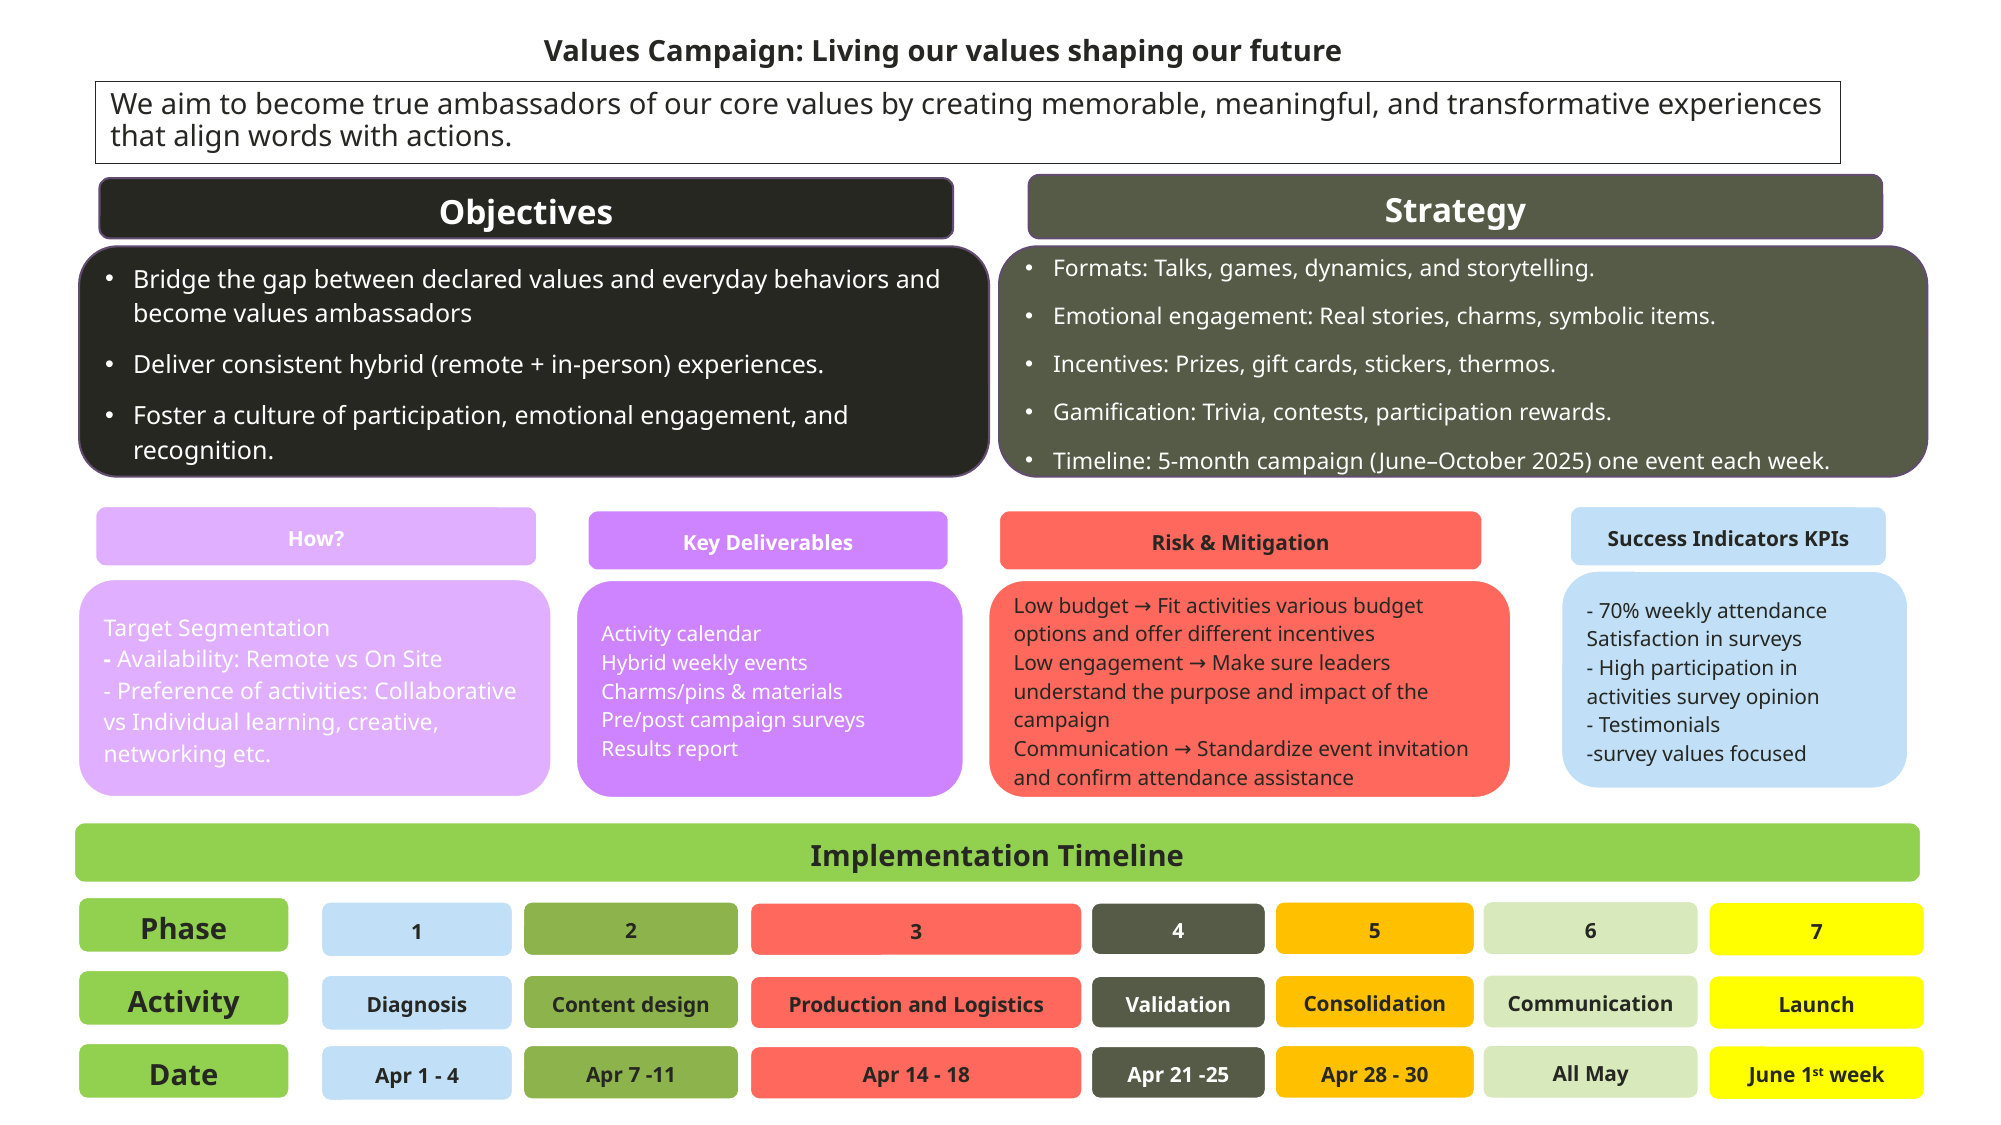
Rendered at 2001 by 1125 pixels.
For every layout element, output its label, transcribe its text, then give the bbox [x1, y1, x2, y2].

text_box Risk & Mitigation [997, 509, 1484, 572]
text_box Consolidation [1273, 973, 1476, 1030]
text_box Launch [1707, 974, 1926, 1031]
text_box Objectives [98, 177, 955, 240]
text_box How? [94, 505, 539, 568]
text_box Apr 14 - 18 [749, 1045, 1084, 1101]
text_box All May [1481, 1043, 1700, 1100]
text_box Production and Logistics [749, 974, 1084, 1031]
text_box Key Deliverables [586, 509, 950, 572]
text_box 5 [1273, 900, 1476, 957]
text_box Success Indicators KPIs [1568, 505, 1888, 568]
text_box Date [77, 1042, 291, 1100]
text_box Apr 7 -11 [521, 1044, 741, 1101]
text_box Bridge the gap between declared values and everyday behaviors and become values ambassadors Deliver consistent hybrid (remote + in-person) experiences. Foster a culture of participation, emotional engagement, and recognition. [78, 245, 991, 478]
text_box 4 [1089, 901, 1267, 957]
text_box Values Campaign: Living our values shaping our future [529, 28, 1399, 77]
text_box June 1st week [1707, 1044, 1926, 1101]
text_box Apr 21 -25 [1089, 1045, 1267, 1100]
text_box Content design [521, 973, 741, 1031]
text_box 1 [319, 900, 514, 959]
text_box 3 [749, 901, 1084, 957]
text_box Formats: Talks, games, dynamics, and storytelling. Emotional engagement: Real stories, charms, symbolic items. Incentives: Prizes, gift cards, stickers, thermos. Gamification: Trivia, contests, participation rewards. Timeline: 5-month campaign (June–October 2025) one event each week. [998, 245, 1929, 478]
text_box Activity [77, 969, 291, 1027]
list We aim to become true ambassadors of our core values by creating memorable, meaningful, and transformative experiences that align words with actions. [95, 81, 1841, 164]
text_box 7 [1707, 900, 1926, 958]
text_box 2 [521, 900, 741, 957]
text_box Apr 28 - 30 [1273, 1044, 1476, 1100]
text_box Communication [1481, 973, 1700, 1030]
text_box Implementation Timeline [73, 821, 1923, 884]
text_box Phase [77, 896, 291, 954]
text_box Target Segmentation - Availability: Remote vs On Site - Preference of activities: Collaborative vs Individual learning, creative, networking etc. [77, 578, 553, 799]
text_box - 70% weekly attendance Satisfaction in surveys - High participation in activities survey opinion - Testimonials -survey values focused [1560, 569, 1910, 790]
text_box Strategy [1027, 173, 1884, 240]
text_box Diagnosis [319, 973, 514, 1032]
text_box Low budget → Fit activities various budget options and offer different incentives Low engagement → Make sure leaders understand the purpose and impact of the campaign Communication → Standardize event invitation and confirm attendance assistance [987, 579, 1513, 799]
text_box Validation [1089, 974, 1267, 1030]
text_box Activity calendar Hybrid weekly events Charms/pins & materials Pre/post campaign surveys Results report [575, 579, 965, 799]
text_box Apr 1 - 4 [319, 1044, 514, 1102]
text_box 6 [1481, 900, 1700, 957]
